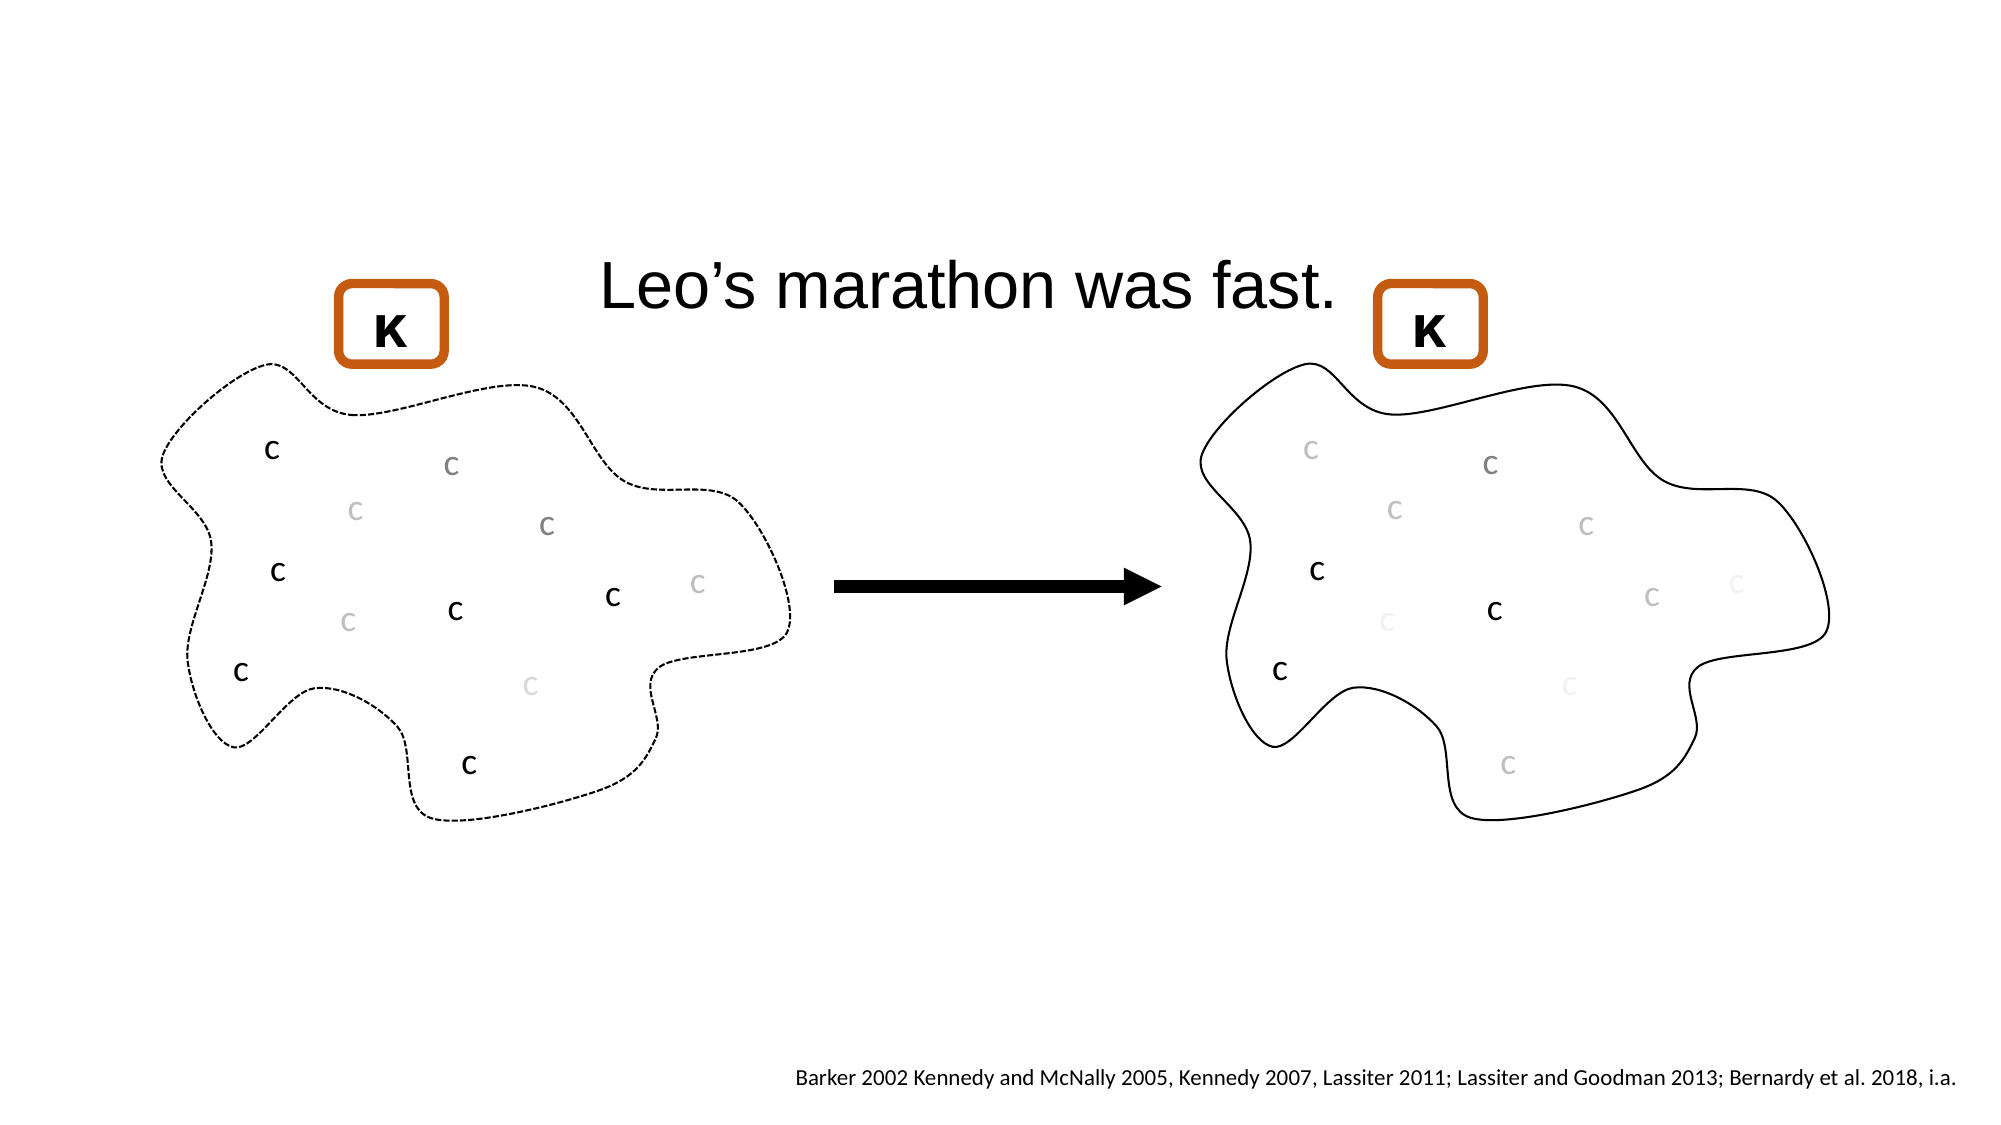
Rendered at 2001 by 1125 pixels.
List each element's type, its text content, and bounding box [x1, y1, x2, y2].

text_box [1200, 363, 1830, 821]
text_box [338, 283, 1484, 365]
text_box Leo’s marathon was fast. [537, 234, 1402, 283]
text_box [161, 364, 791, 821]
text_box Barker 2002 Kennedy and McNally 2005, Kennedy 2007, Lassiter 2011; Lassiter and Goodman 2013; Bernardy et al. 2018, i.a. [648, 1054, 1974, 1098]
